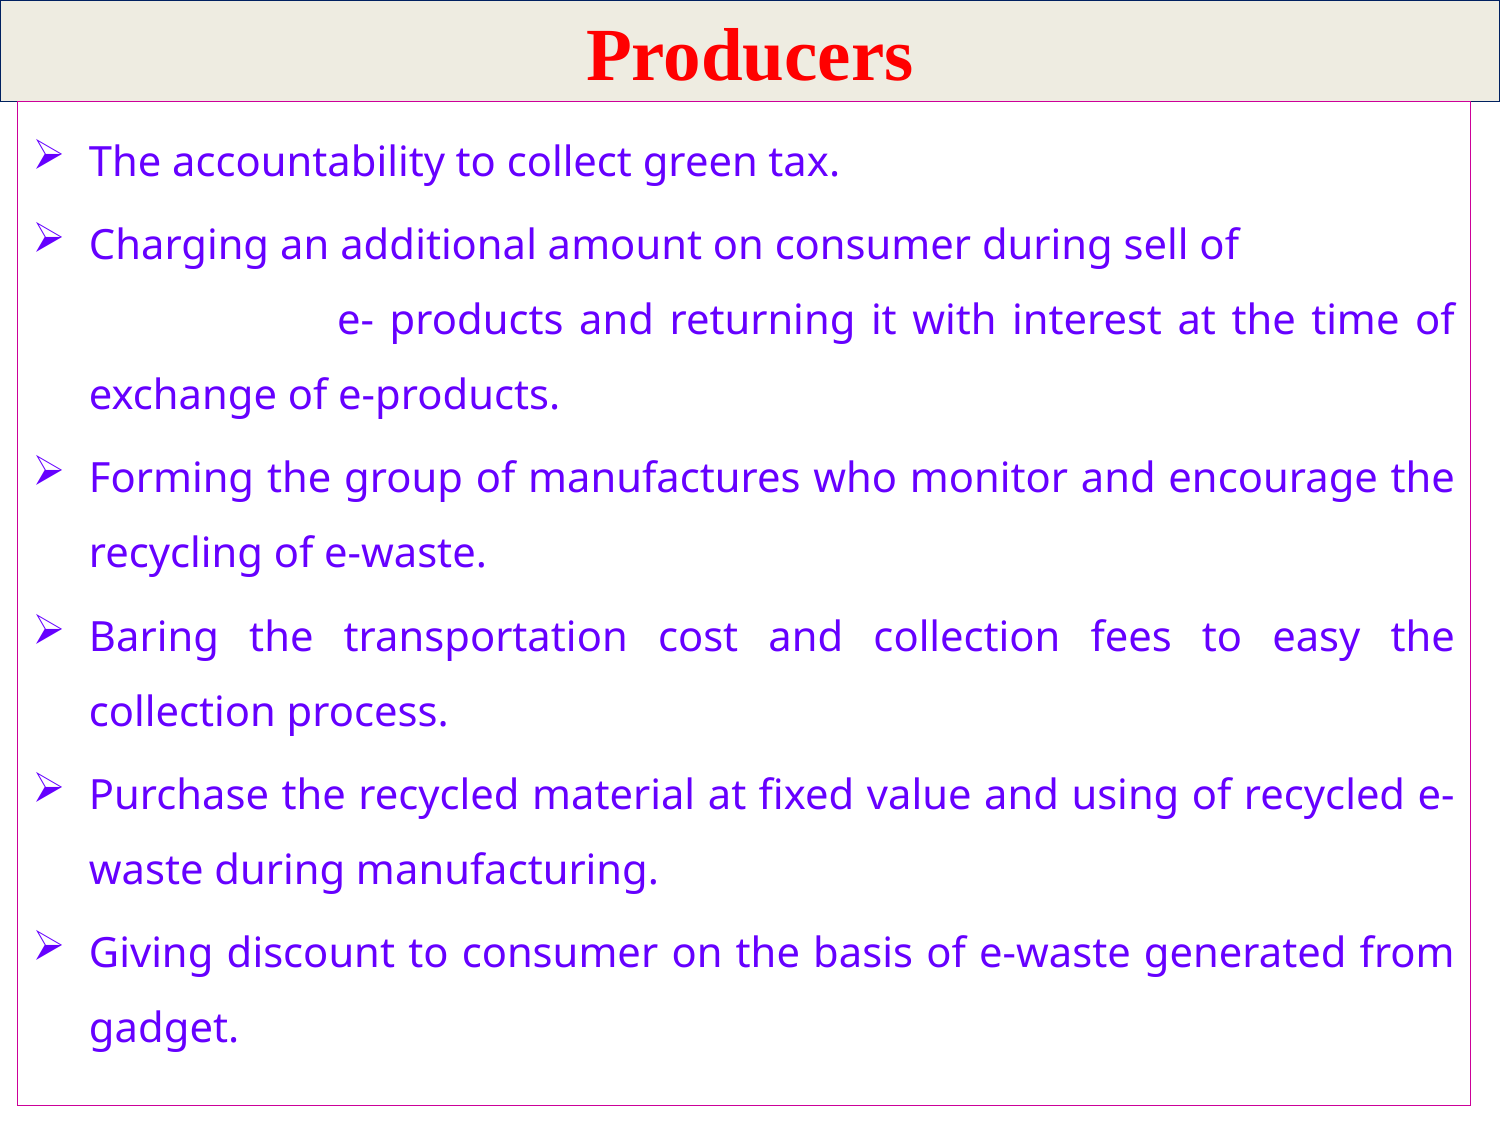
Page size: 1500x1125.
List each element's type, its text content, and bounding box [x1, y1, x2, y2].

title Producers [0, 0, 1500, 102]
list The accountability to collect green tax. Charging an additional amount on consumer during sell of e- products and returning it with interest at the time of exchange of e-products. Forming the group of manufactures who monitor and encourage the recycling of e-waste. Baring the transportation cost and collection fees to easy the collection process. Purchase the recycled material at fixed value and using of recycled e-waste during manufacturing. Giving discount to consumer on the basis of e-waste generated from gadget. [17, 101, 1471, 1106]
